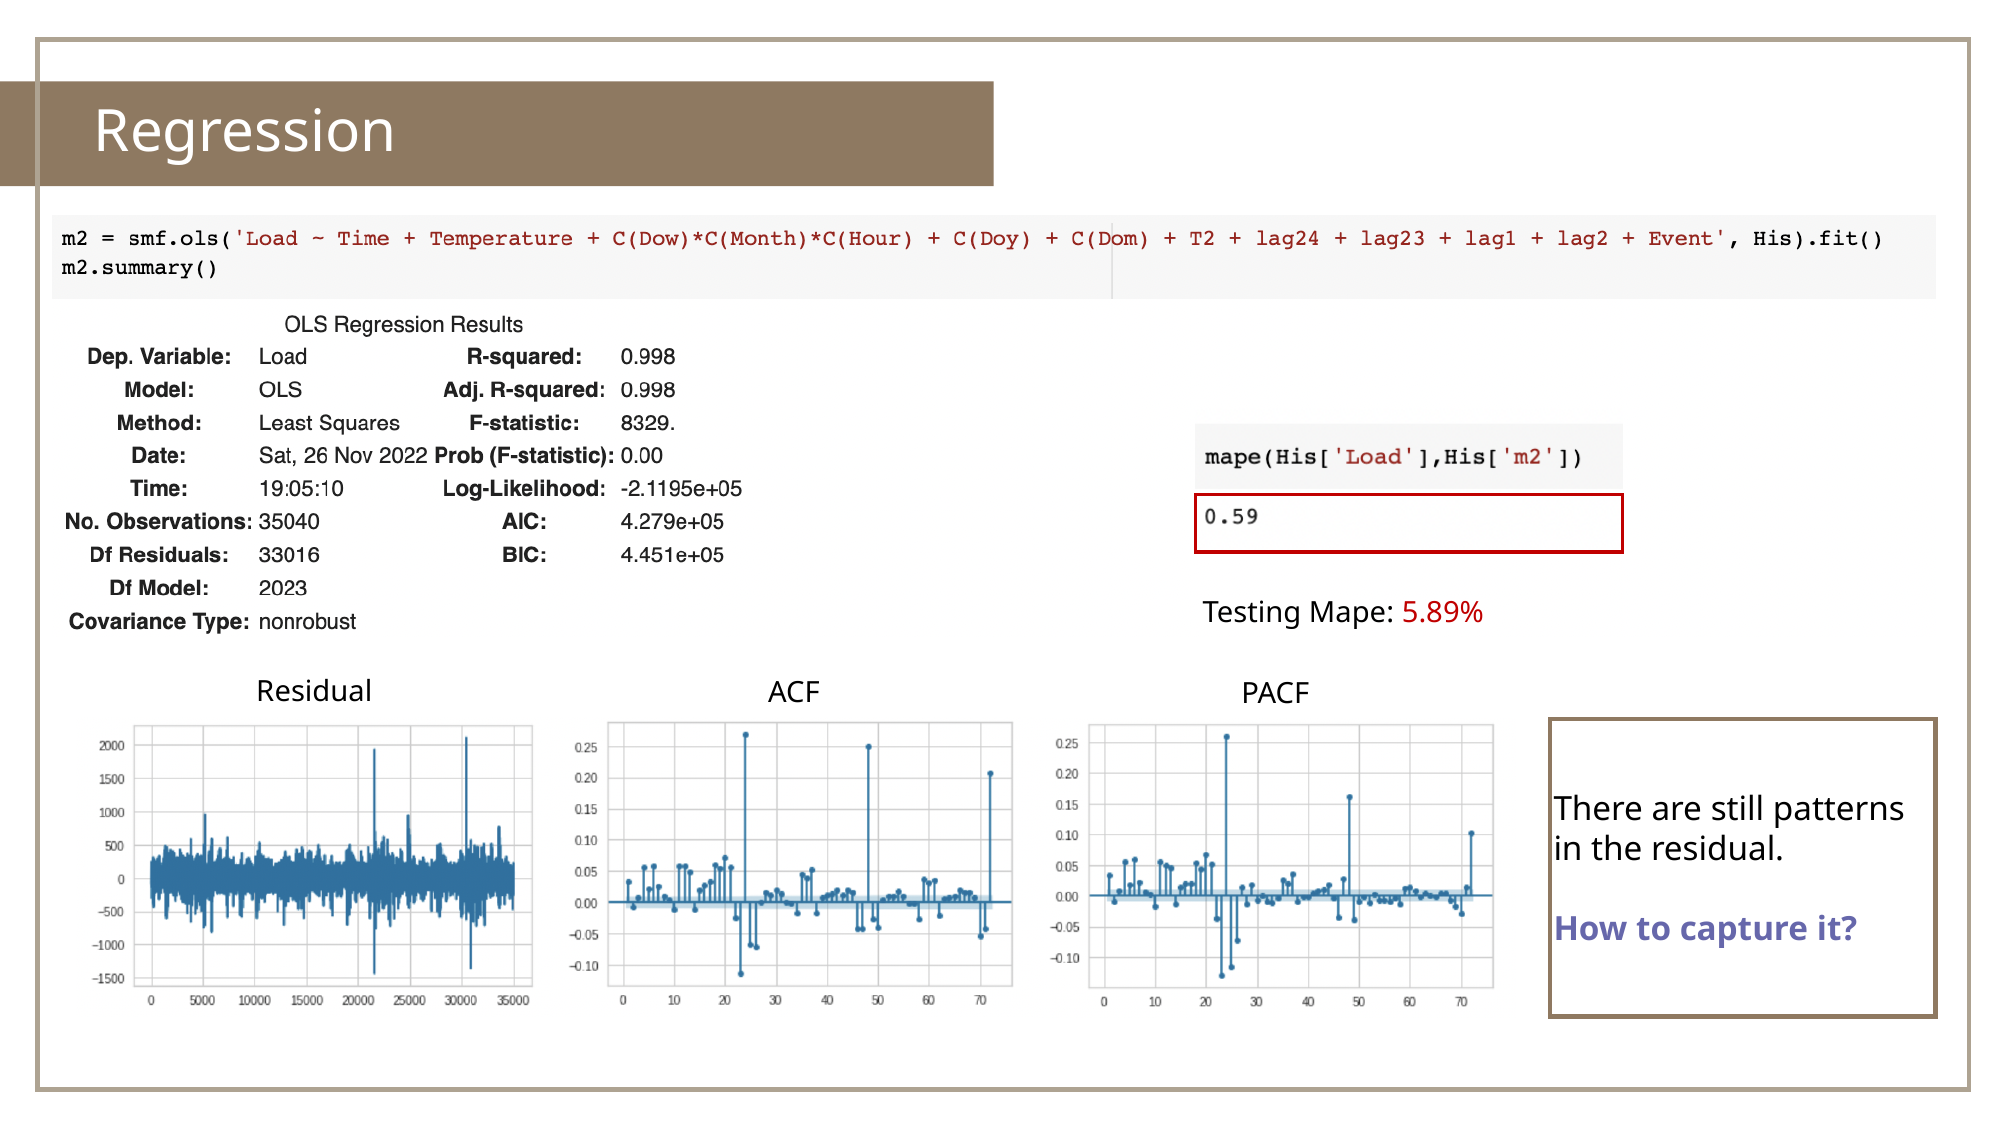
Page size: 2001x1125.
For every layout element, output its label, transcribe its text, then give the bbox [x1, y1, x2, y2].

text_box Regression [78, 85, 412, 171]
text_box PACF [1226, 667, 1325, 717]
text_box There are still patterns in the residual. How to capture it? [1538, 780, 1549, 955]
picture [52, 215, 1936, 637]
text_box [1549, 718, 1937, 1018]
text_box Residual [241, 665, 388, 715]
picture [76, 717, 1516, 1019]
text_box ACF [753, 665, 835, 716]
